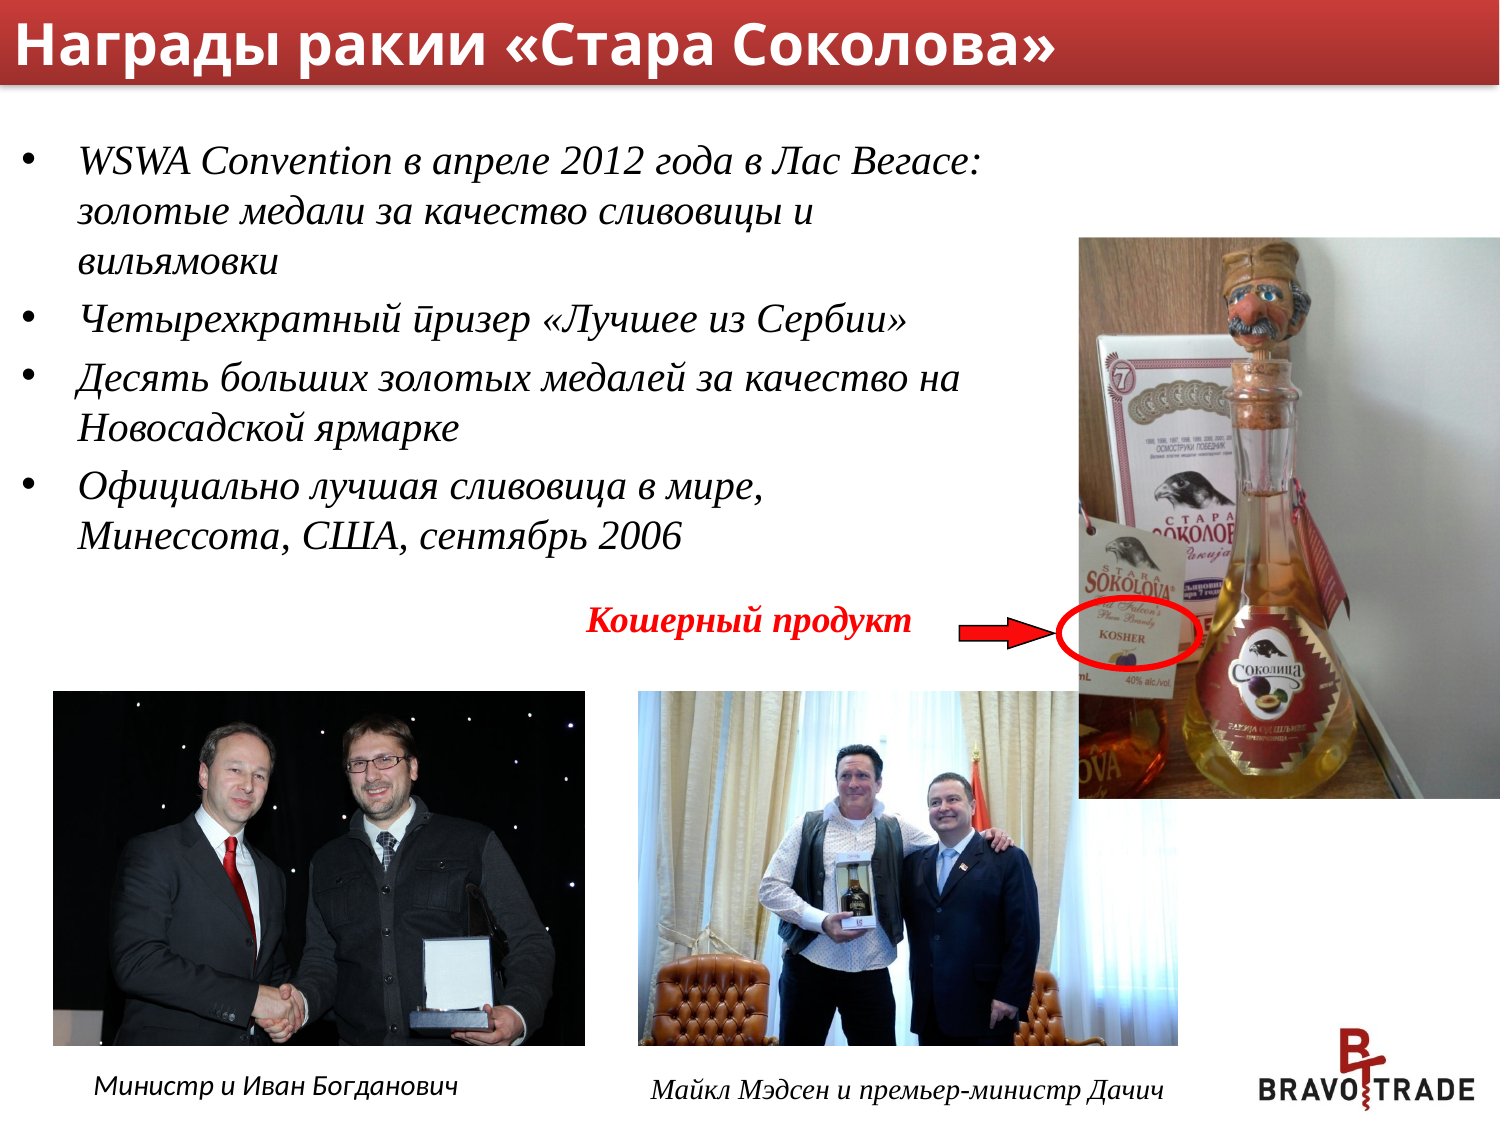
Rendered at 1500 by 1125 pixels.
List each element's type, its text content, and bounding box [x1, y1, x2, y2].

picture [52, 690, 585, 1046]
text_box Награды ракии «Стара Соколова» [0, 0, 1500, 85]
picture [1008, 238, 1500, 798]
list WSWA Convention в апреле 2012 года в Лас Вегасе: золотые медали за качество сливовицы и вильямовки Четырехкратный призер «Лучшее из Сербии» Десять больших золотых медалей за качество на Новосадской ярмарке Официально лучшая сливовица в мире, Минессота, США, сентябрь 2006 [6, 125, 998, 610]
text_box Кошерный продукт [561, 588, 937, 648]
text_box Министр и Иван Богданович [78, 1058, 474, 1109]
picture [1256, 1022, 1485, 1115]
text_box [959, 625, 1003, 641]
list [638, 690, 1178, 1046]
text_box Майкл Мэдсен и премьер-министр Дачич [635, 1062, 1180, 1113]
